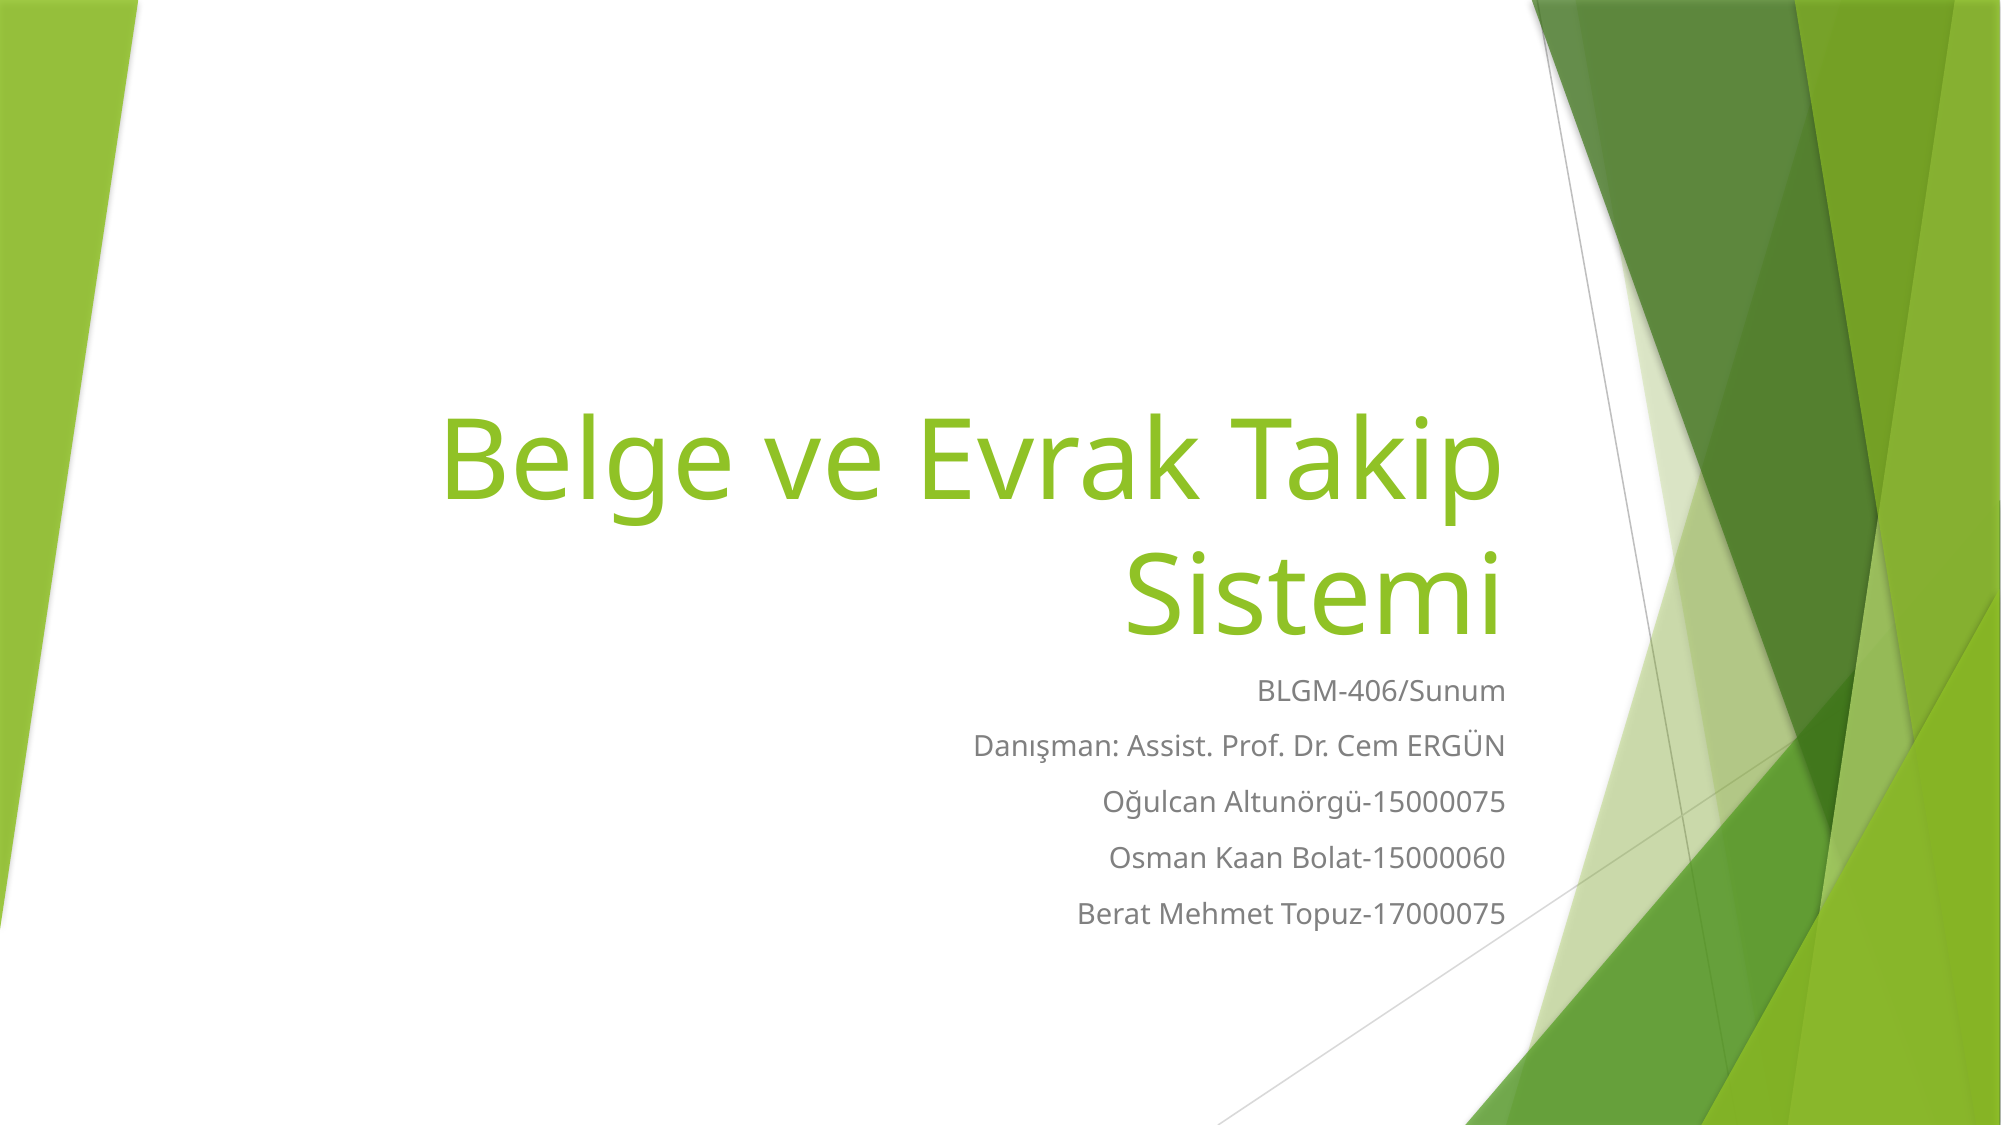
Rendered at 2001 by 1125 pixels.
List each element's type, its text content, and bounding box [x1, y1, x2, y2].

subtitle BLGM-406/Sunum Danışman: Assist. Prof. Dr. Cem ERGÜN Oğulcan Altunörgü-15000075 Osman Kaan Bolat-15000060 Berat Mehmet Topuz-17000075 [247, 664, 1522, 845]
title Belge ve Evrak Takip Sistemi [247, 394, 1522, 664]
